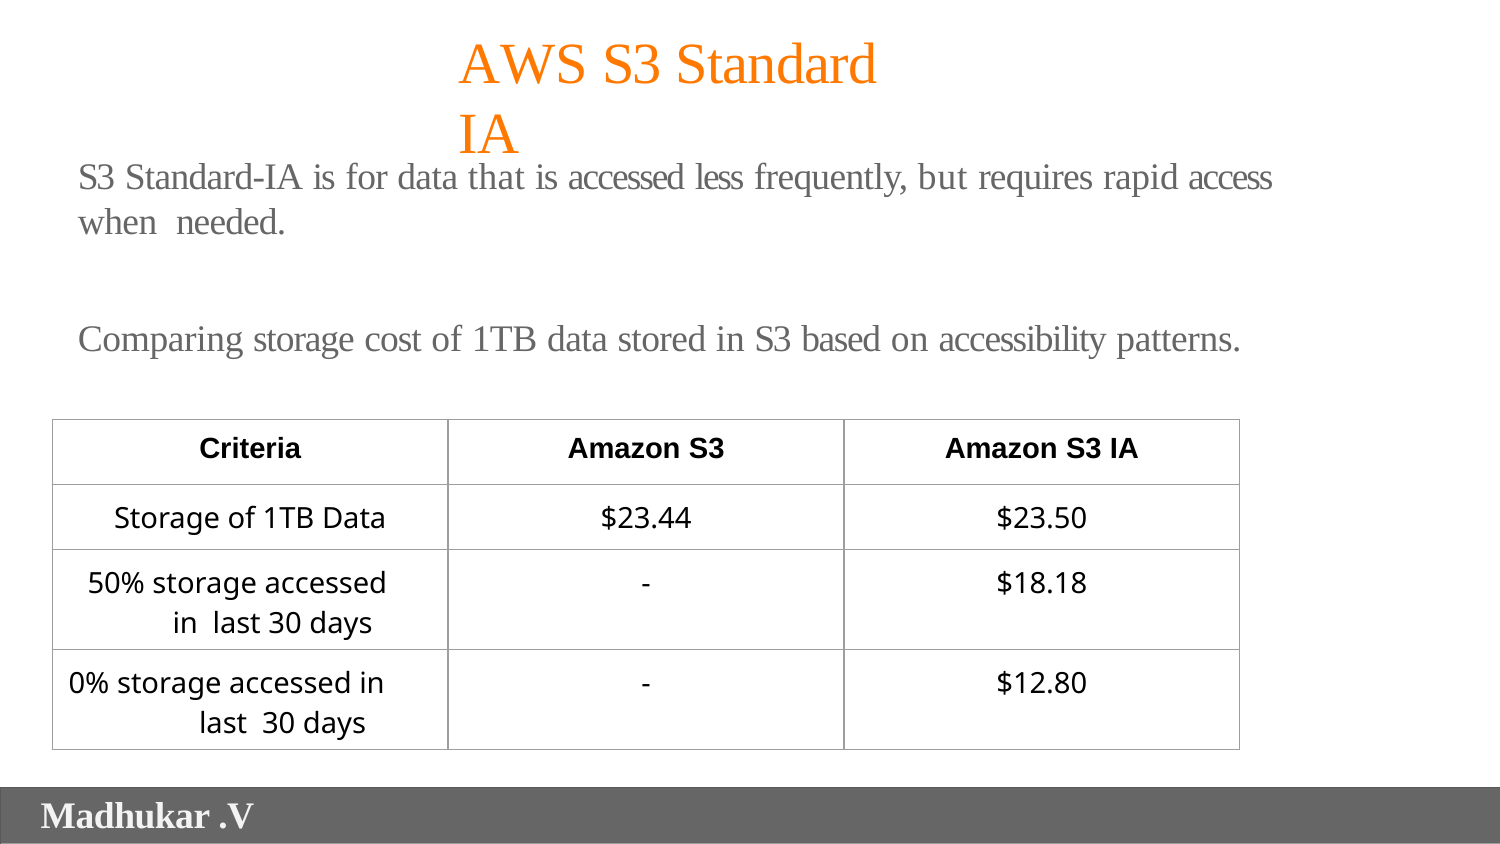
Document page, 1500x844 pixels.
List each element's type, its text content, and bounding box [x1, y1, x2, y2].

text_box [0, 786, 1500, 844]
title AWS S3 Standard IA [456, 23, 924, 148]
table_header Amazon S3 IA [845, 420, 1239, 484]
table_cell $18.18 [845, 550, 1239, 649]
table_header Criteria [53, 420, 447, 484]
table_cell $23.44 [449, 485, 843, 549]
table_cell 0% storage accessed in last 30 days [53, 650, 447, 749]
text_box S3 Standard-IA is for data that is accessed less frequently, but requires rapid access when needed. Comparing storage cost of 1TB data stored in S3 based on accessibility patterns. [75, 148, 1325, 360]
table_cell 50% storage accessed in last 30 days [53, 550, 447, 649]
table_header Amazon S3 [449, 420, 843, 484]
table_cell - [449, 550, 843, 649]
table_cell $12.80 [845, 650, 1239, 749]
table_cell - [449, 650, 843, 749]
table_cell $23.50 [845, 485, 1239, 549]
table_cell Storage of 1TB Data [53, 485, 447, 549]
